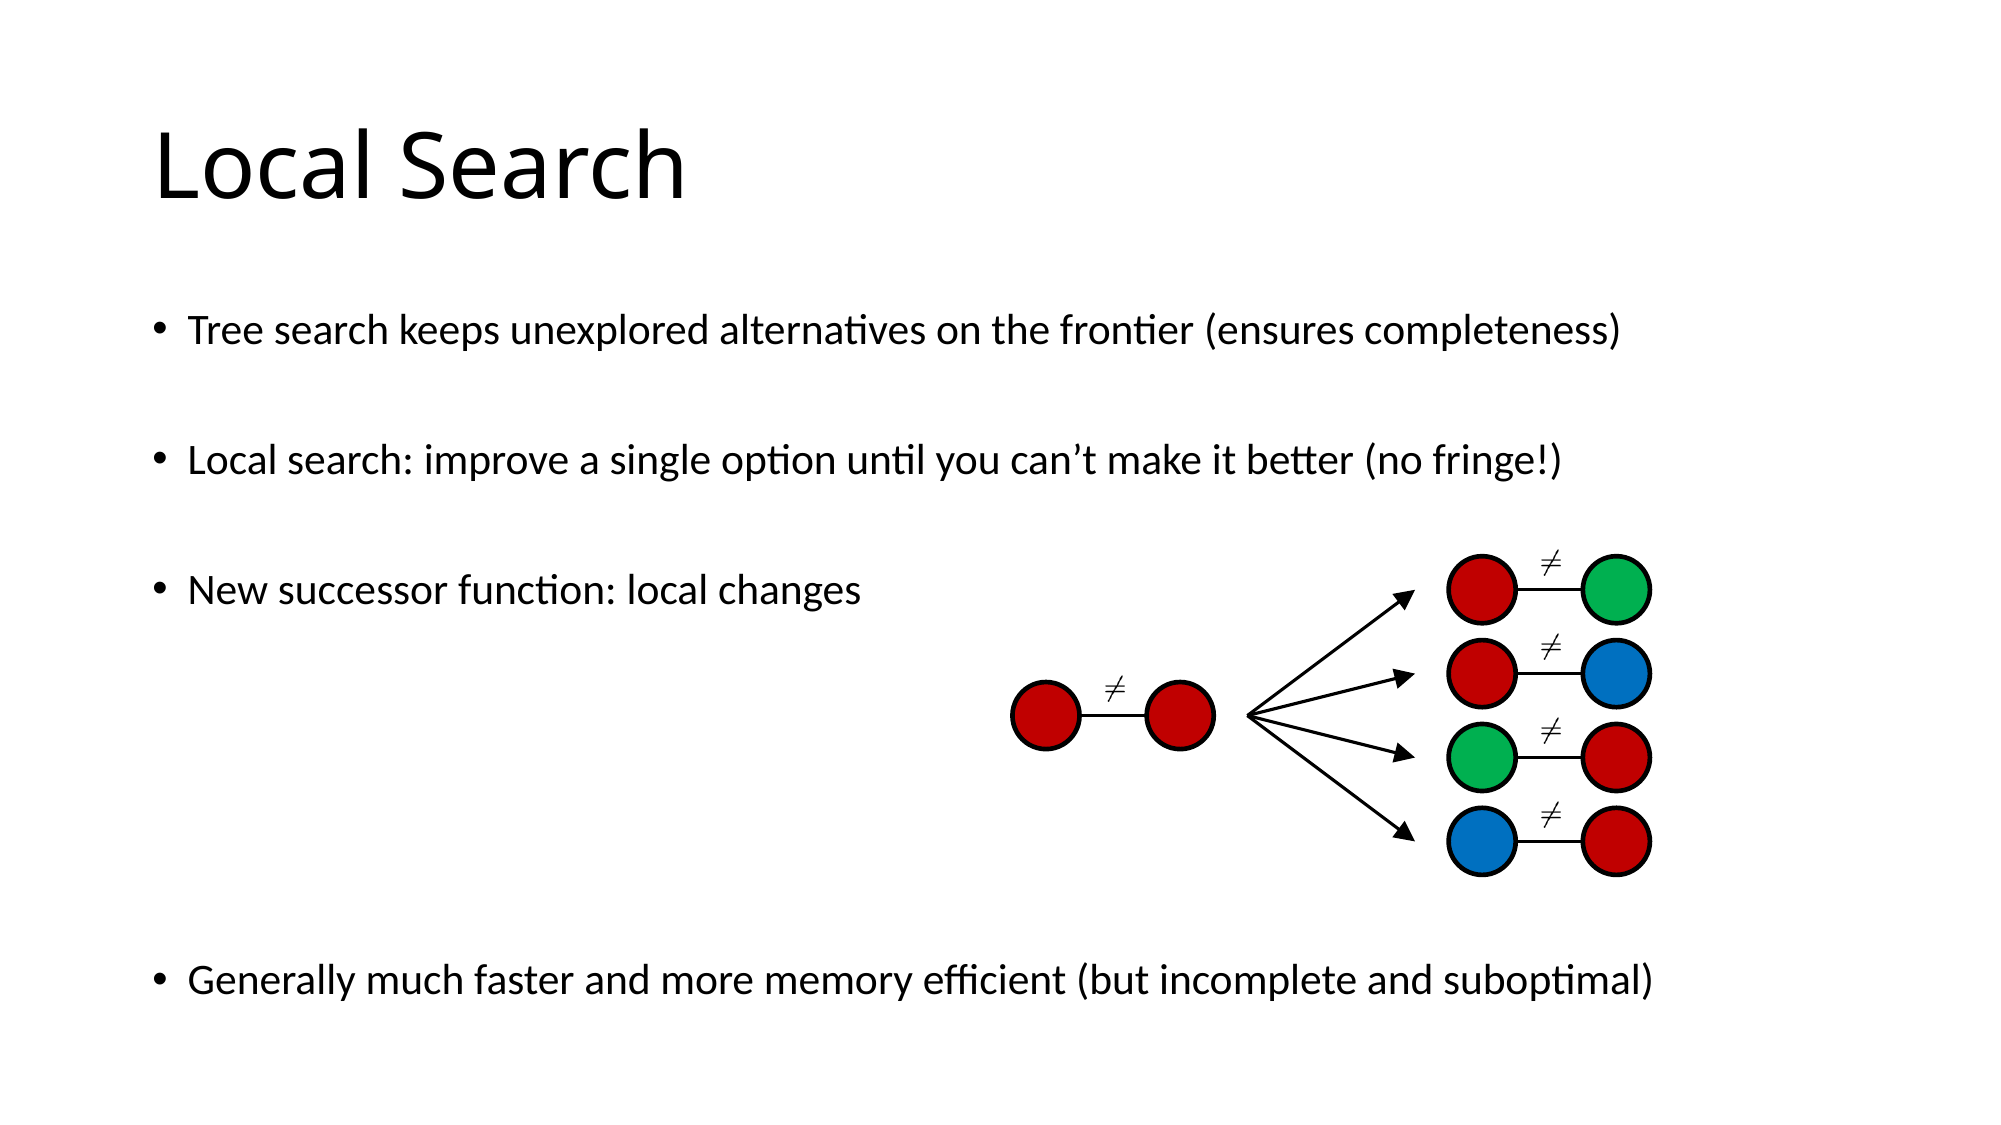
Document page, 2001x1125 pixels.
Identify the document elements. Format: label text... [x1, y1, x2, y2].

title Local Search [137, 59, 1863, 278]
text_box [1012, 547, 1650, 875]
list Tree search keeps unexplored alternatives on the frontier (ensures completeness) Local search: improve a single option until you can’t make it better (no fringe!) New successor function: local changes Generally much faster and more memory efficient (but incomplete and suboptimal) [137, 299, 1863, 1014]
